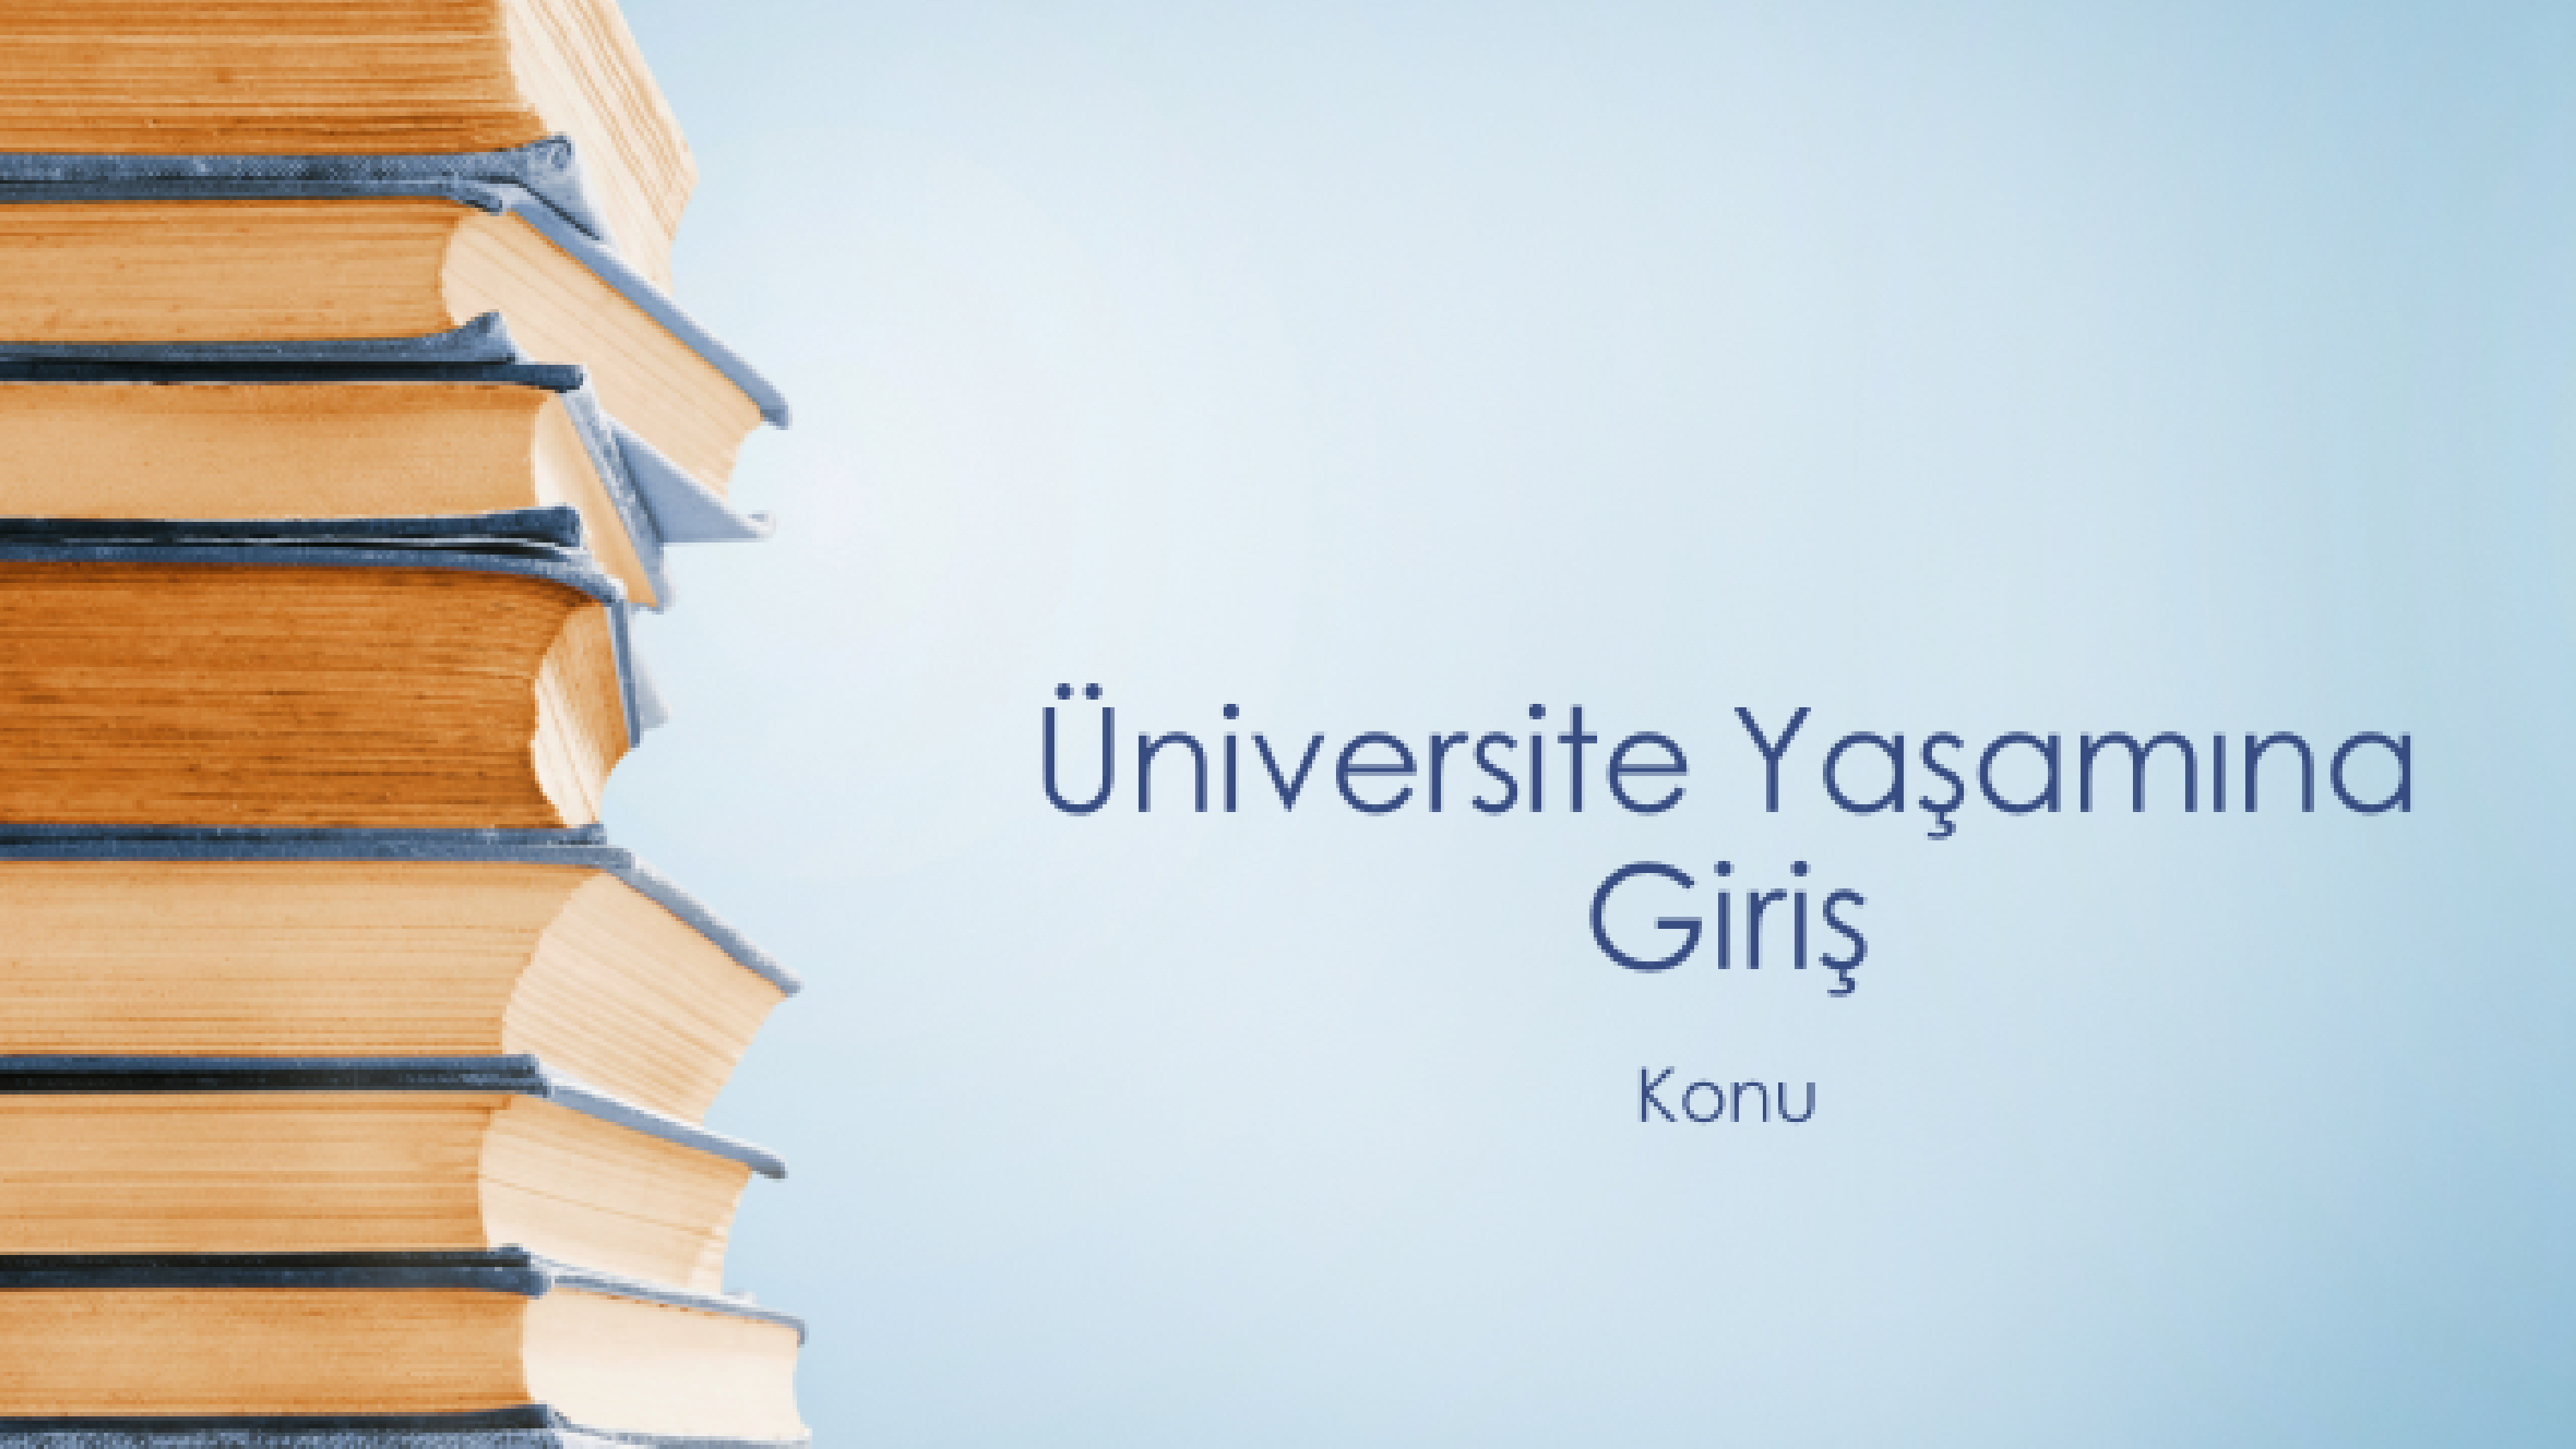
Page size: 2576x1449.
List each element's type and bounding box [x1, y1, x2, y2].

text_box [0, 0, 2576, 1449]
